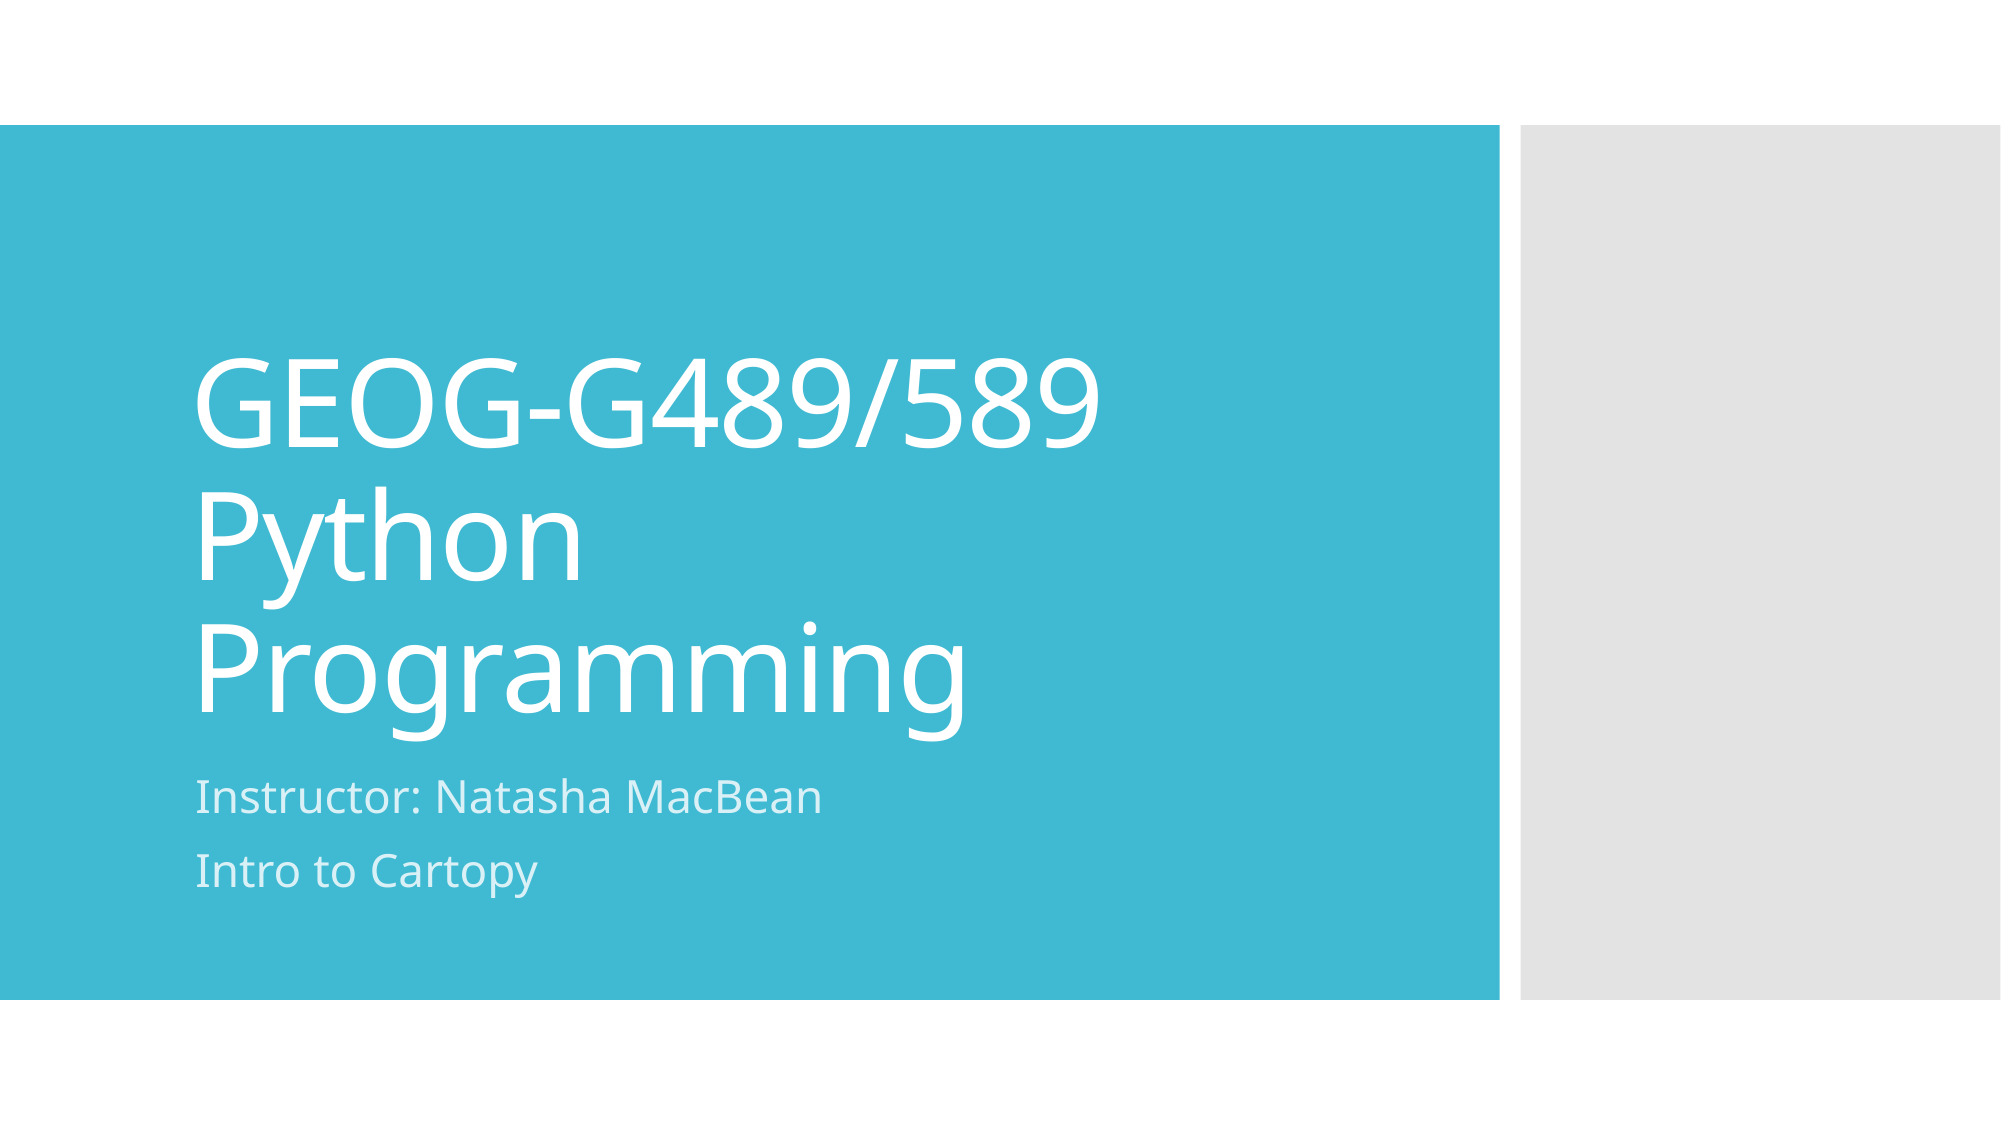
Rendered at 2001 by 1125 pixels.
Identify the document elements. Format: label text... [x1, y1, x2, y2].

title GEOG-G489/589 Python Programming [175, 213, 1376, 747]
subtitle Instructor: Natasha MacBean Intro to Cartopy [180, 766, 1381, 948]
